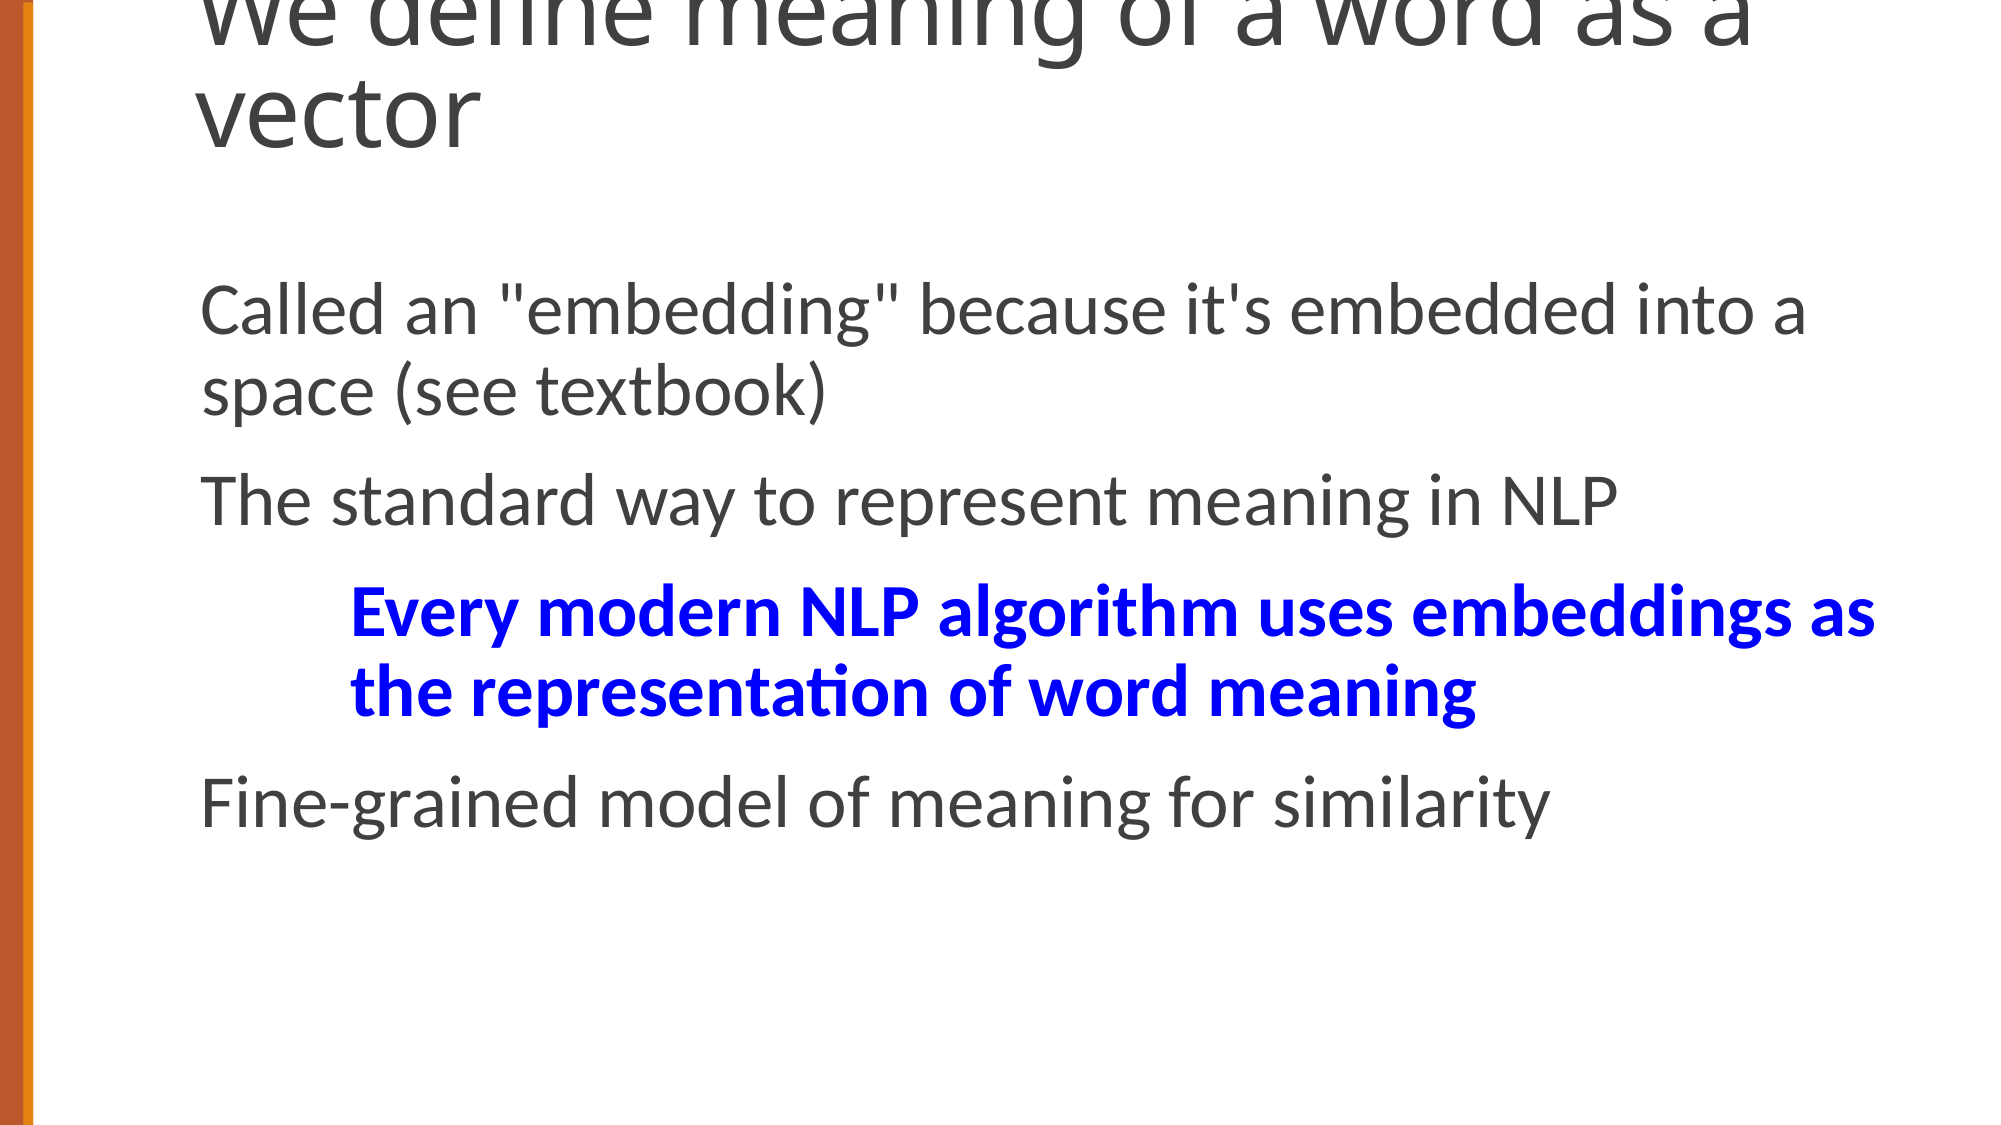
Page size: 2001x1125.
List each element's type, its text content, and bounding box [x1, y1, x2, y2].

list Called an "embedding" because it's embedded into a space (see textbook) The standard way to represent meaning in NLP Every modern NLP algorithm uses embeddings as the representation of word meaning Fine-grained model of meaning for similarity [200, 262, 1900, 1100]
title We define meaning of a word as a vector [180, 26, 1830, 175]
